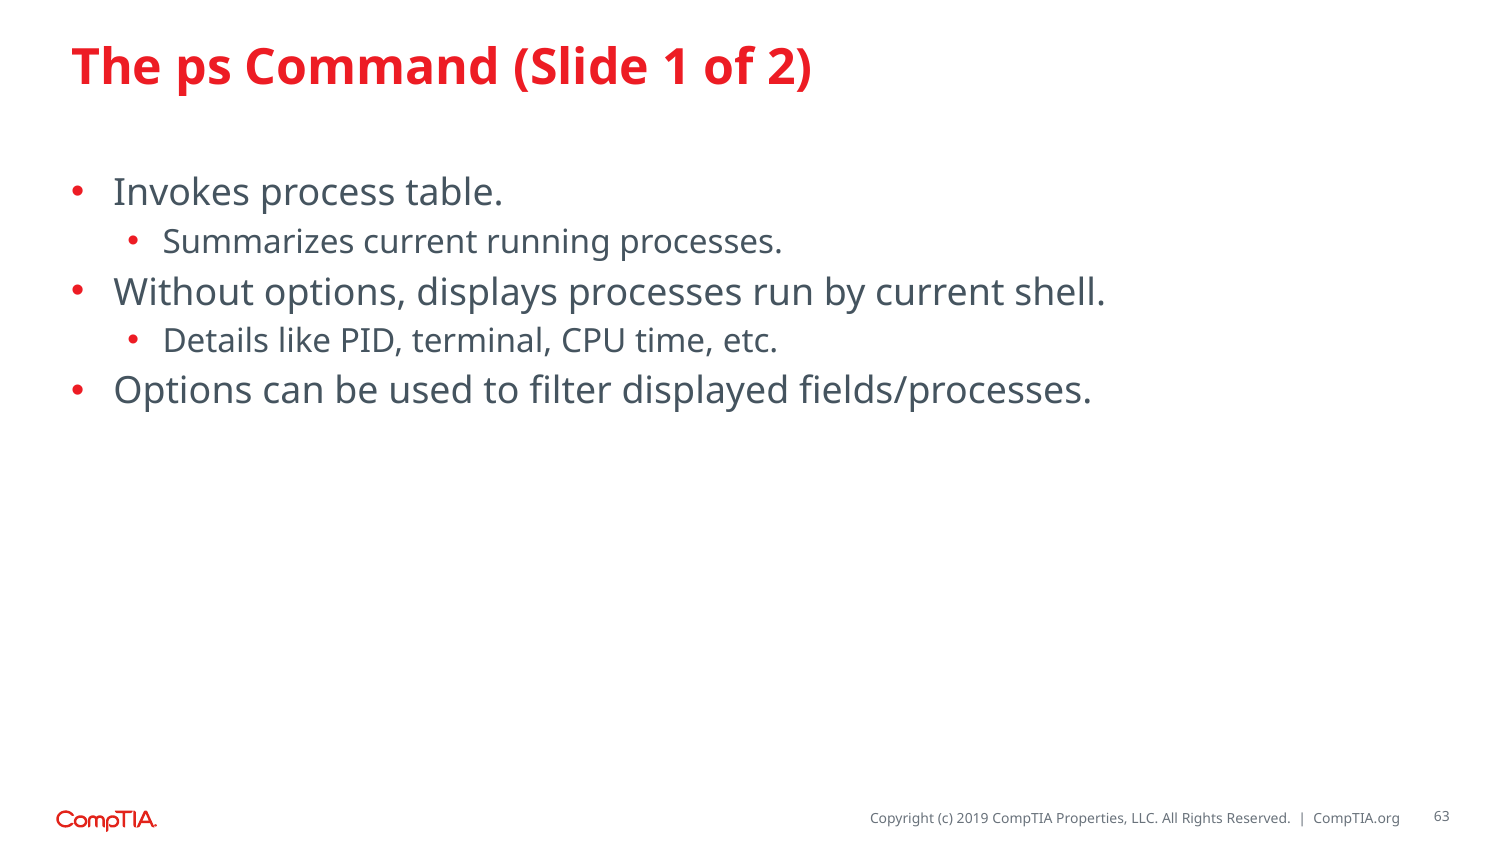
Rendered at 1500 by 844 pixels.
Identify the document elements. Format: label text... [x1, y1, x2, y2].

list Invokes process table. Summarizes current running processes. Without options, displays processes run by current shell. Details like PID, terminal, CPU time, etc. Options can be used to filter displayed fields/processes. [56, 160, 1444, 746]
title The ps Command (Slide 1 of 2) [56, 12, 1444, 117]
slide_number 63 [1407, 800, 1450, 835]
